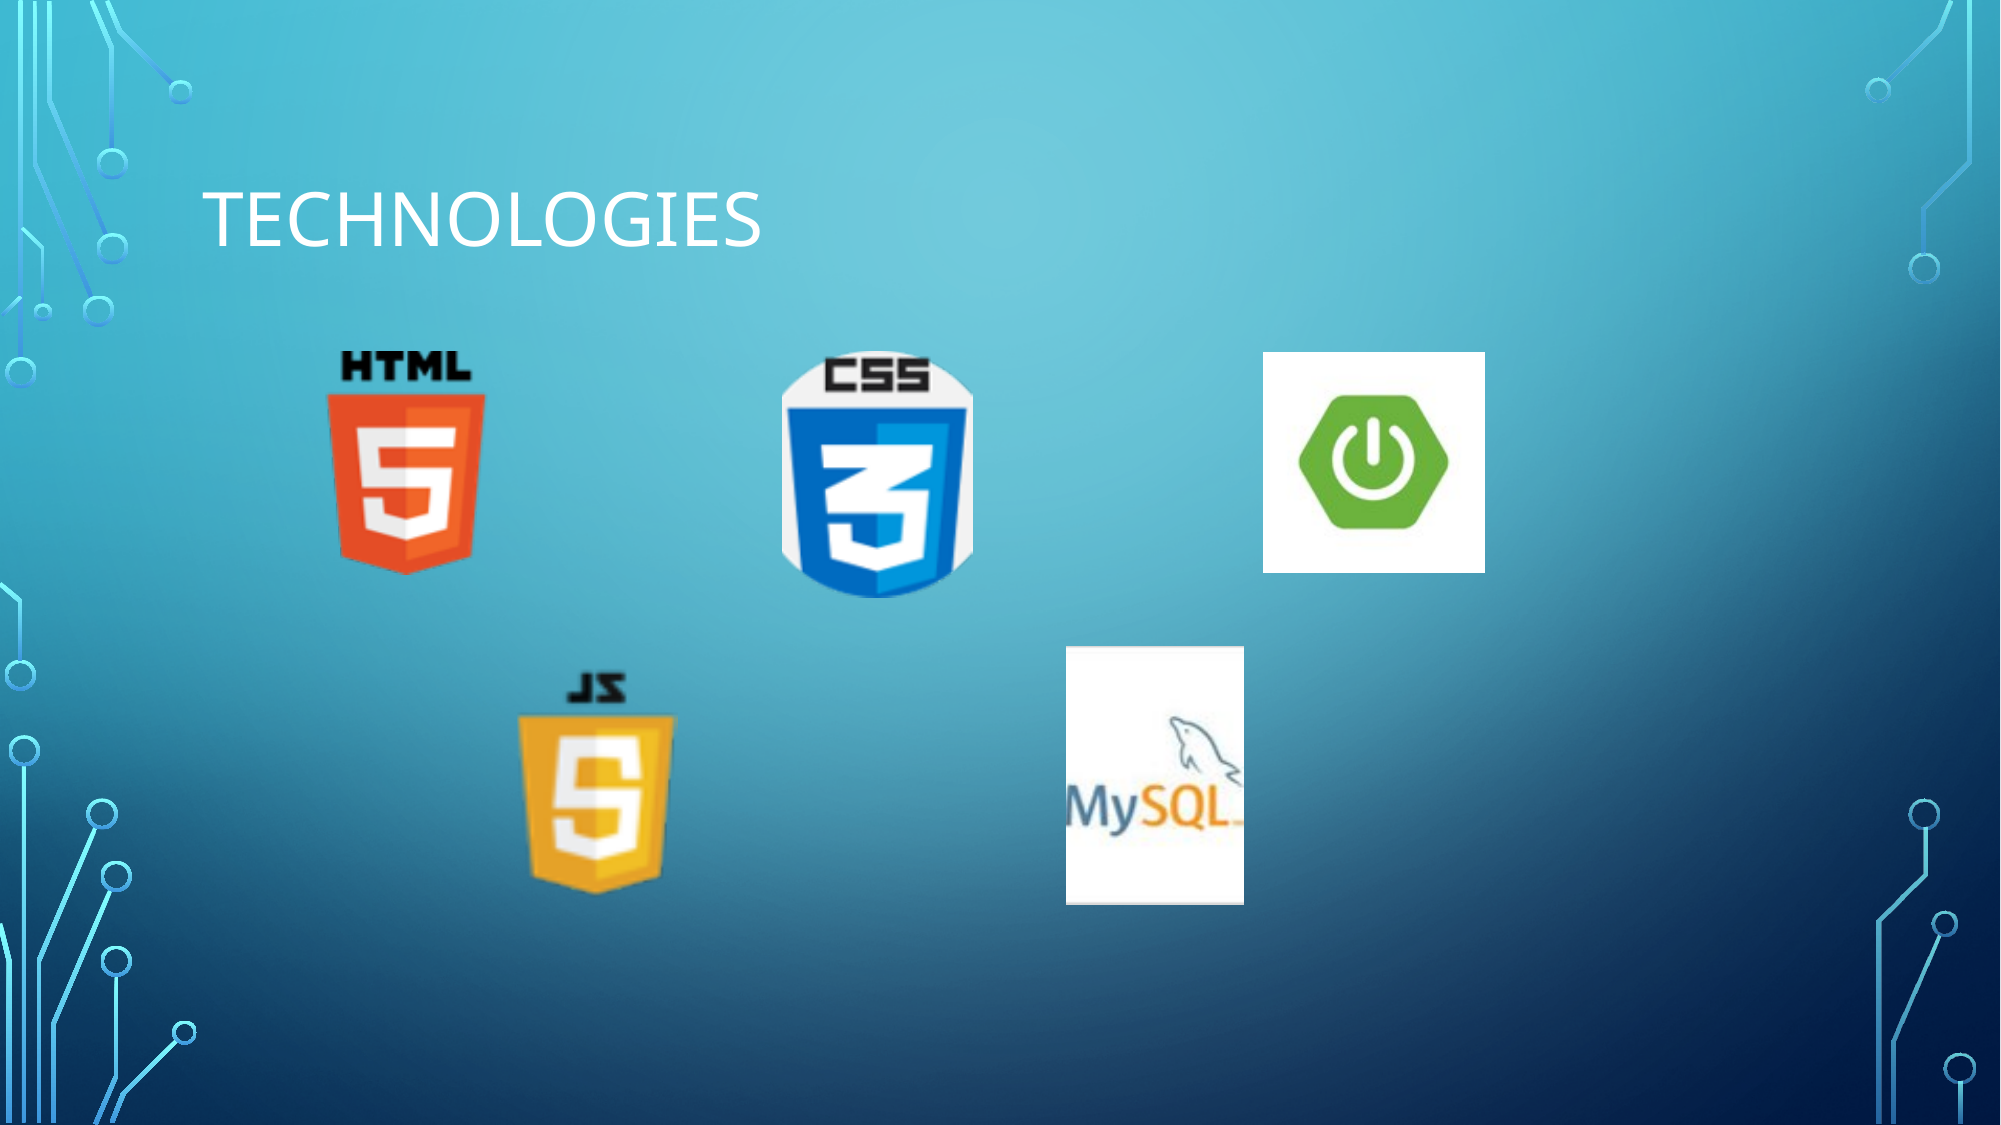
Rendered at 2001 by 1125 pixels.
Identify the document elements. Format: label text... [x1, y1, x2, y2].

picture [1263, 352, 1486, 574]
picture [782, 351, 973, 598]
picture [314, 351, 500, 575]
title Technologies [187, 101, 1813, 344]
picture [517, 663, 678, 901]
picture [1065, 645, 1244, 905]
